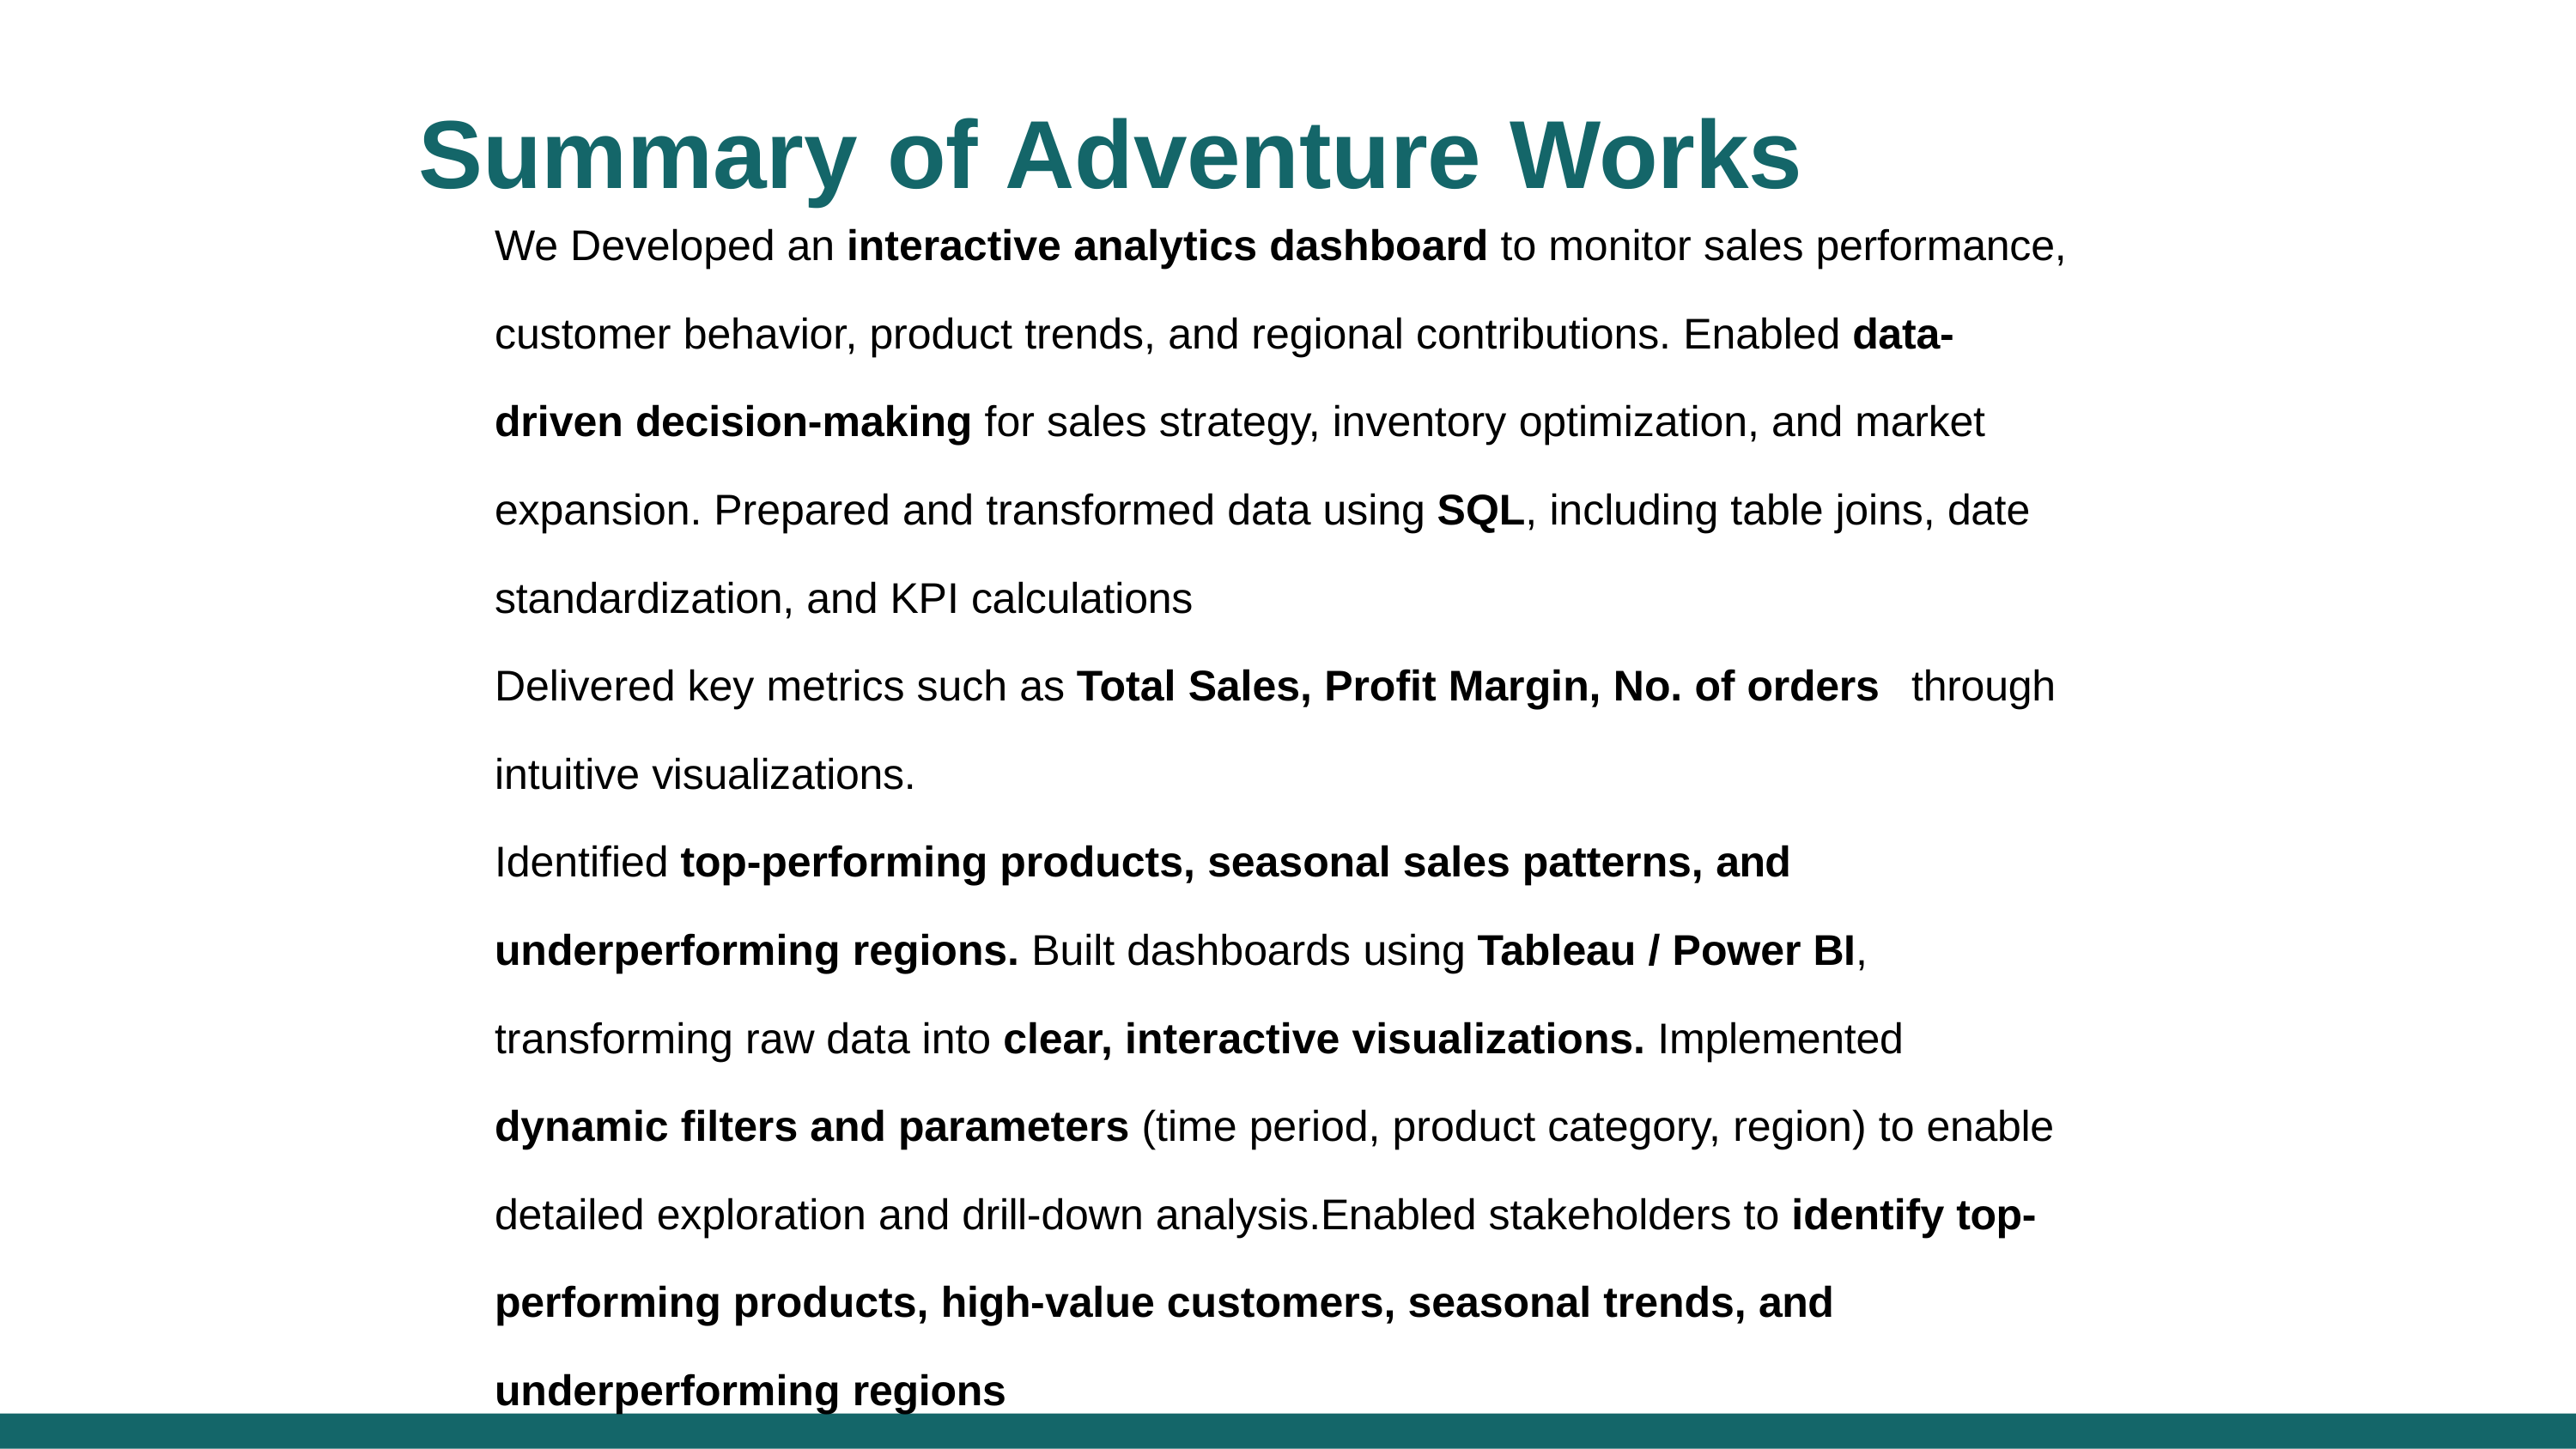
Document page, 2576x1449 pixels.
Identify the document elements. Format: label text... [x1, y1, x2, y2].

text_box [0, 1413, 2576, 1449]
text_box We Developed an interactive analytics dashboard to monitor sales performance, customer behavior, product trends, and regional contributions. Enabled data- driven decision-making for sales strategy, inventory optimization, and market expansion. Prepared and transformed data using SQL, including table joins, date standardization, and KPI calculations Delivered key metrics such as Total Sales, Profit Margin, No. of orders through intuitive visualizations. Identified top-performing products, seasonal sales patterns, and underperforming regions. Built dashboards using Tableau / Power BI, transforming raw data into clear, interactive visualizations. Implemented dynamic filters and parameters (time period, product category, region) to enable detailed exploration and drill-down analysis.Enabled stakeholders to identify top- performing products, high-value customers, seasonal trends, and underperforming regions [493, 215, 2077, 1415]
title Summary of Adventure Works [416, 90, 1805, 335]
